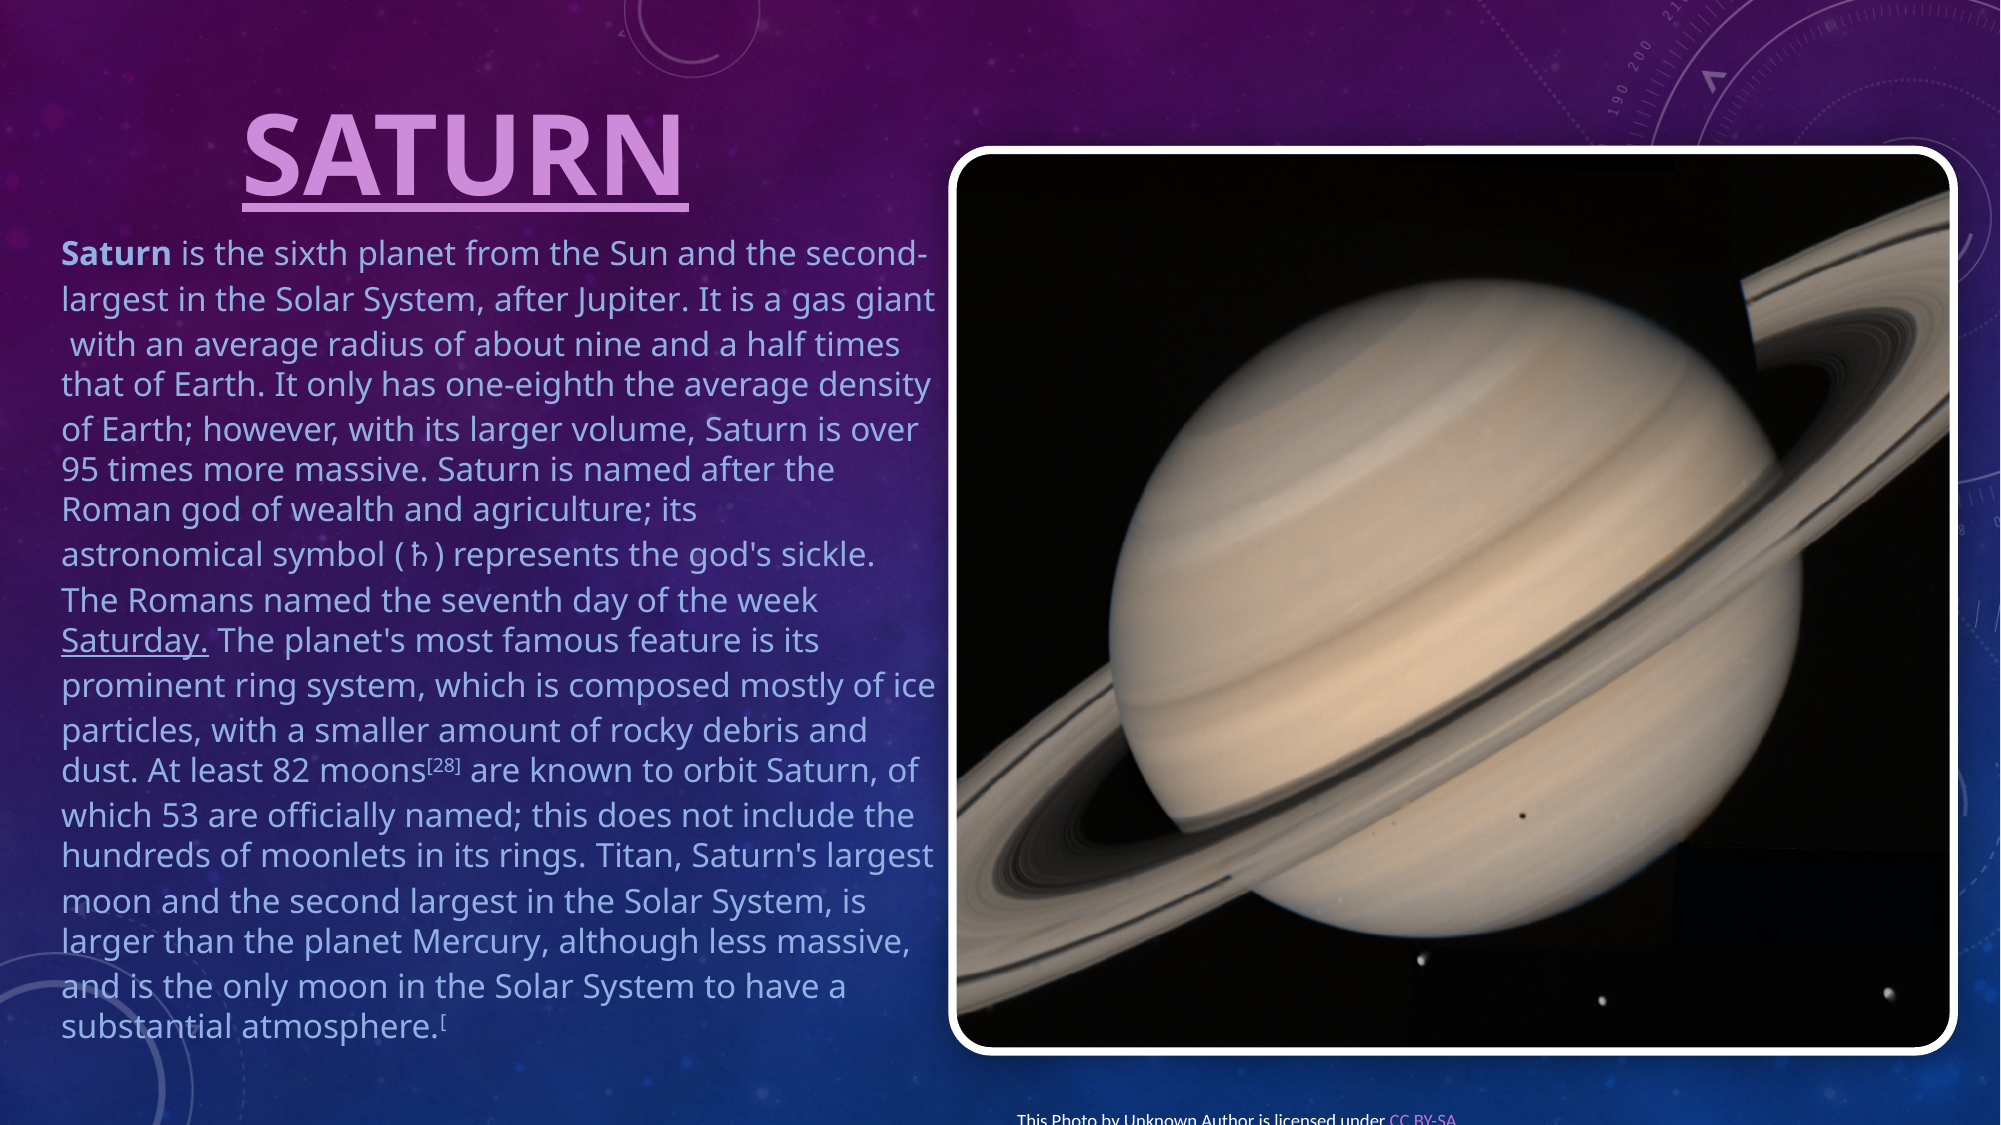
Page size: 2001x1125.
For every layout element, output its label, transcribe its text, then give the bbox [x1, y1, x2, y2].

picture [0, 0, 2001, 1125]
list Saturn is the sixth planet from the Sun and the second-largest in the Solar System, after Jupiter. It is a gas giant with an average radius of about nine and a half times that of Earth. It only has one-eighth the average density of Earth; however, with its larger volume, Saturn is over 95 times more massive. Saturn is named after the Roman god of wealth and agriculture; its astronomical symbol (♄) represents the god's sickle. The Romans named the seventh day of the week Saturday. The planet's most famous feature is its prominent ring system, which is composed mostly of ice particles, with a smaller amount of rocky debris and dust. At least 82 moons[28] are known to orbit Saturn, of which 53 are officially named; this does not include the hundreds of moonlets in its rings. Titan, Saturn's largest moon and the second largest in the Solar System, is larger than the planet Mercury, although less massive, and is the only moon in the Solar System to have a substantial atmosphere.[ [46, 224, 953, 1083]
text_box This Photo by Unknown Author is licensed under CC BY-SA [1002, 1111, 1904, 1125]
title saturn [0, 0, 931, 225]
